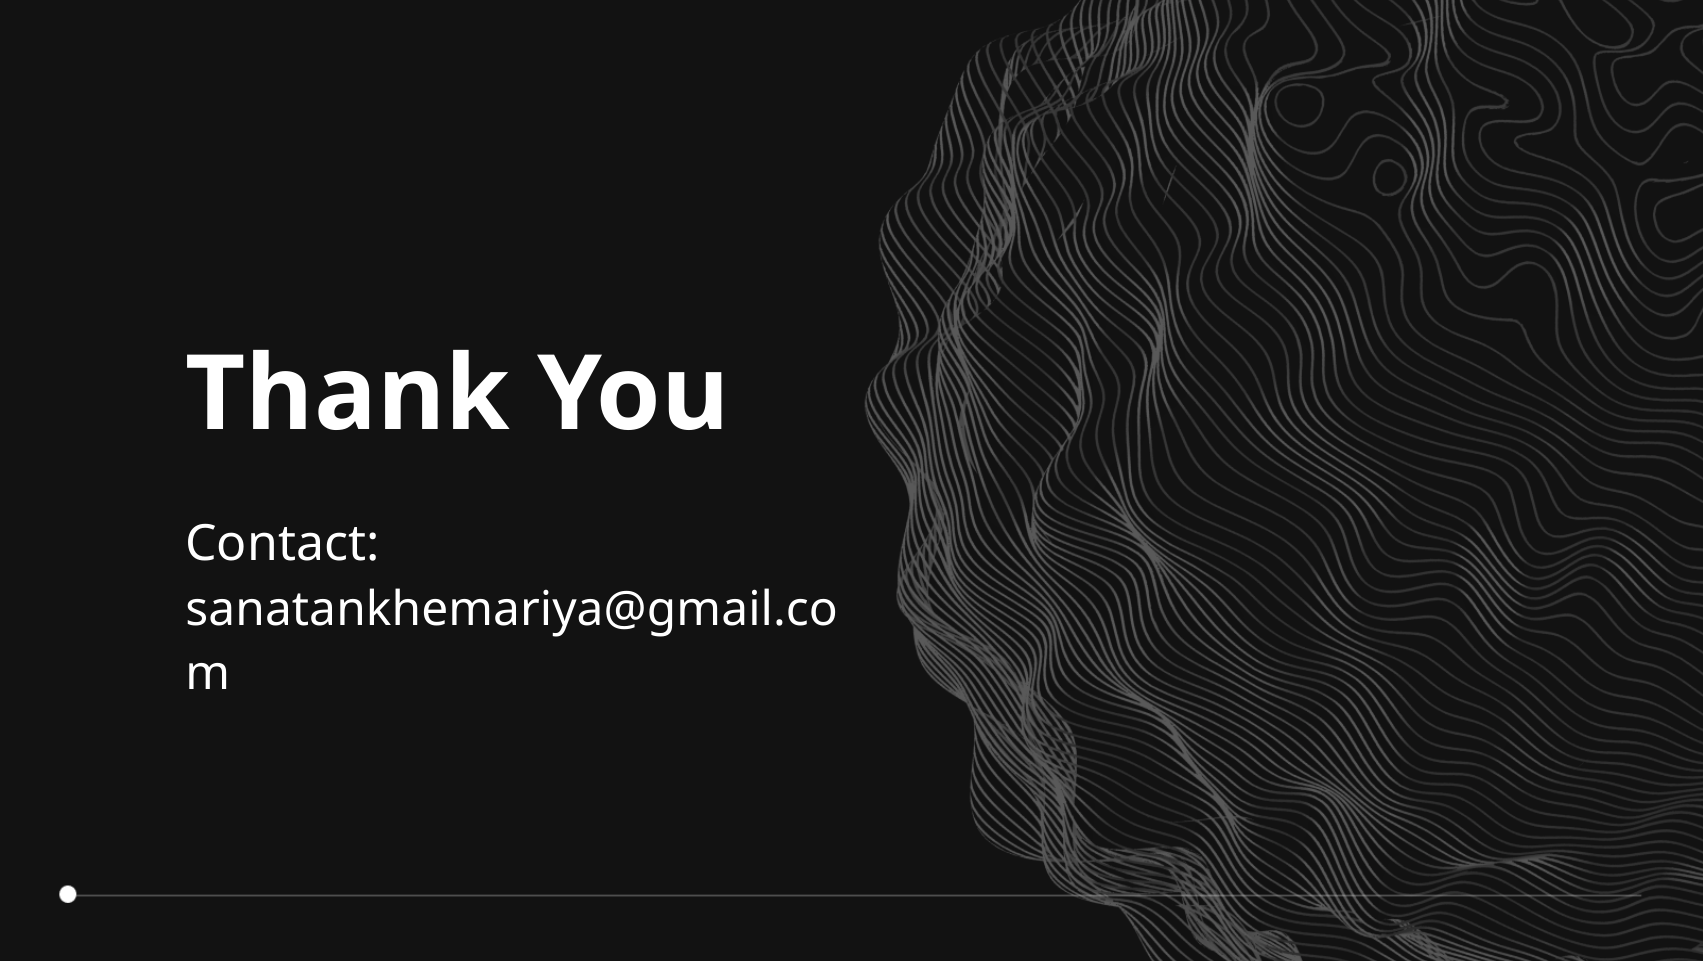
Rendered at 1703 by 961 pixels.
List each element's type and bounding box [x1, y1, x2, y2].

text_box [185, 317, 869, 443]
picture [0, 0, 1703, 961]
text_box [185, 505, 869, 698]
